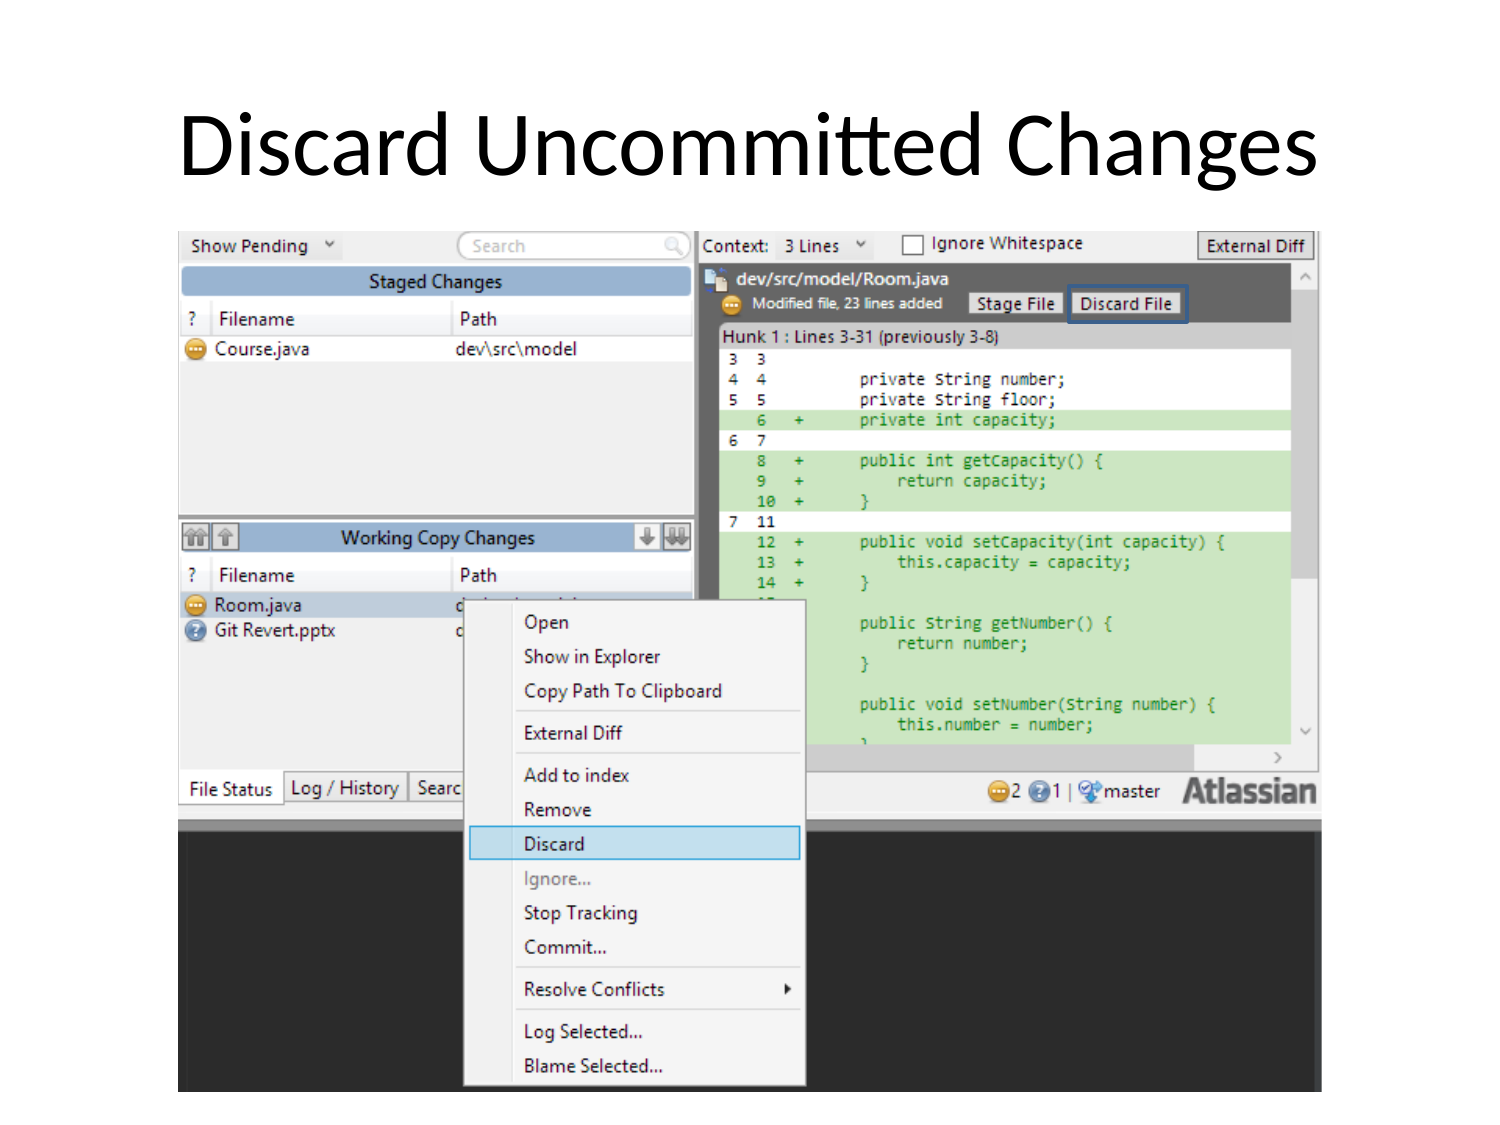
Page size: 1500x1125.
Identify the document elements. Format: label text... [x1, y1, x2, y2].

picture [177, 231, 1322, 1092]
title Discard Uncommitted Changes [75, 45, 1425, 233]
